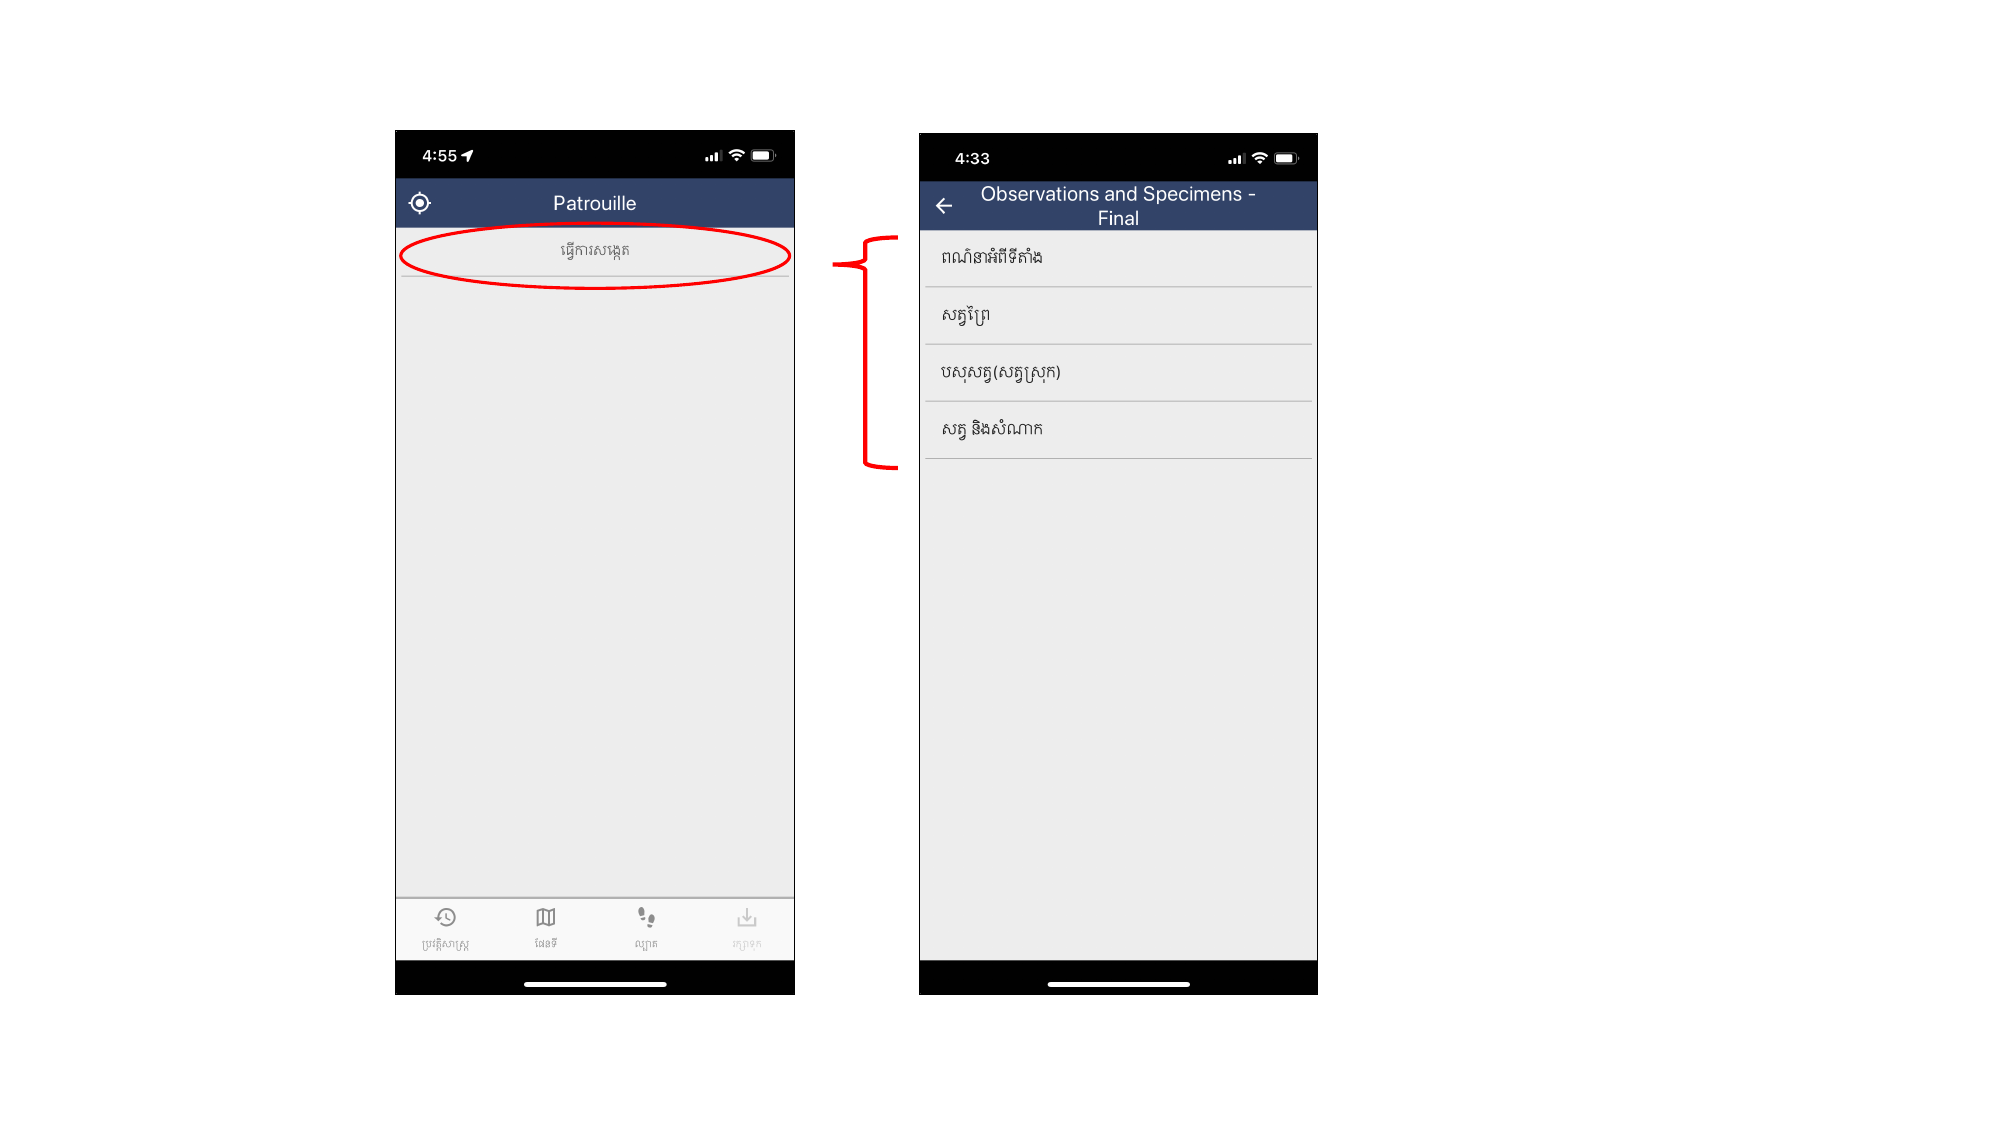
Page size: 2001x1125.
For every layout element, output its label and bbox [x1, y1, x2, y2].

text_box [832, 236, 898, 470]
list [918, 133, 1318, 995]
picture [395, 129, 796, 995]
